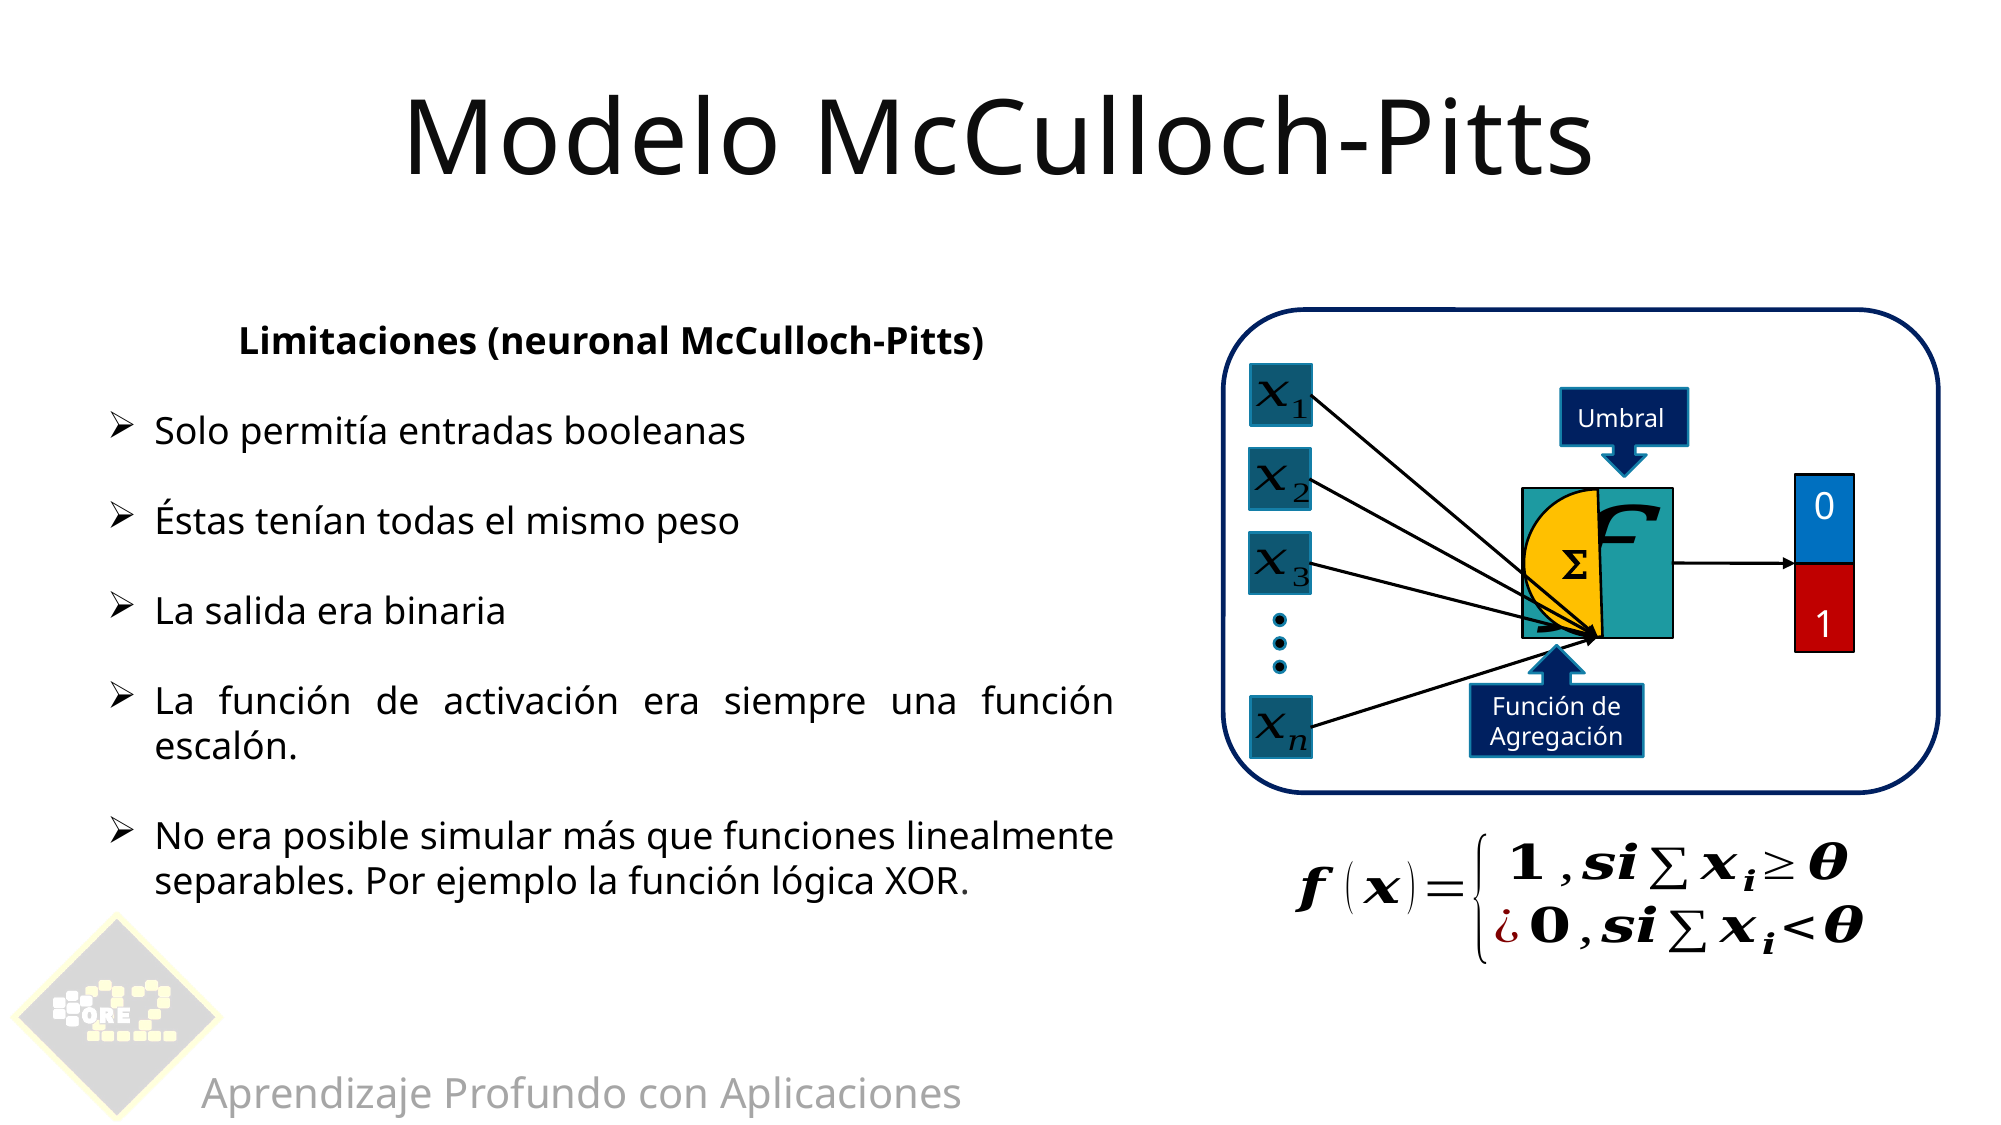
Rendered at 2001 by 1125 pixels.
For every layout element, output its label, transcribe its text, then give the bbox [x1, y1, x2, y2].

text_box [1309, 478, 1525, 558]
text_box Limitaciones (neuronal McCulloch-Pitts) Solo permitía entradas booleanas Éstas tenían todas el mismo peso La salida era binaria La función de activación era siempre una función escalón. No era posible simular más que funciones linealmente separables. Por ejemplo la función lógica XOR. [92, 309, 1131, 955]
text_box [1221, 308, 1940, 795]
text_box Aprendizaje Profundo con Aplicaciones [234, 1059, 1090, 1125]
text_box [1310, 562, 1525, 728]
text_box Función de Agregación [1468, 644, 1645, 759]
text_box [1310, 394, 1525, 474]
text_box Umbral [1559, 386, 1690, 478]
picture [0, 910, 228, 1125]
text_box Modelo McCulloch-Pitts [193, 87, 1806, 182]
